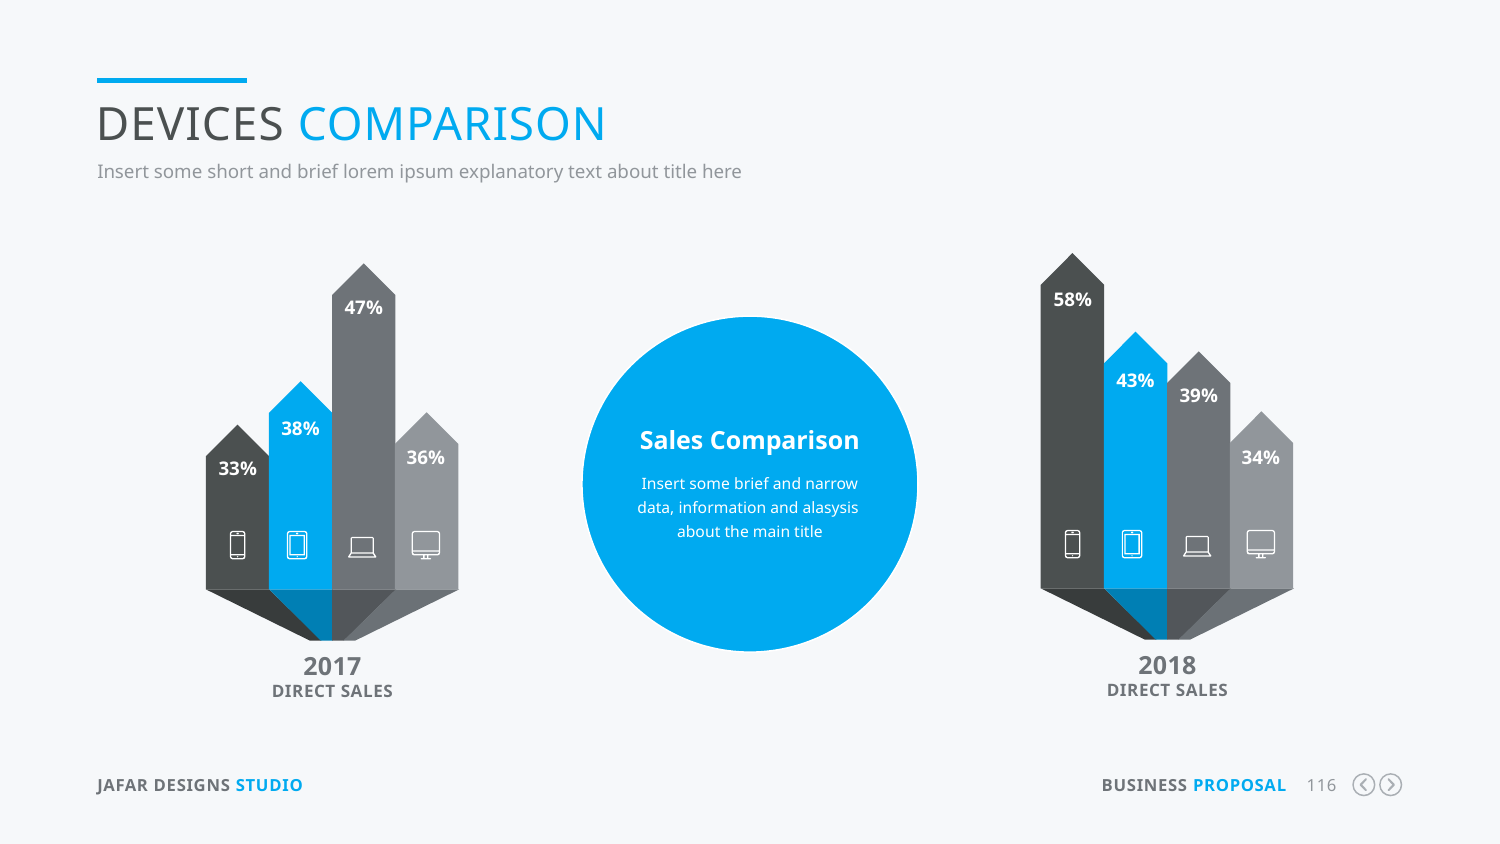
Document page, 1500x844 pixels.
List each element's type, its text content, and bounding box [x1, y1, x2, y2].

text_box [229, 530, 246, 560]
text_box [1039, 251, 1106, 590]
text_box [393, 410, 460, 591]
text_box 34% [1238, 441, 1283, 469]
list Insert some short and brief lorem ipsum explanatory text about title here [97, 157, 1403, 181]
text_box [267, 379, 331, 591]
text_box [209, 591, 320, 641]
text_box 36% [403, 441, 448, 469]
text_box [332, 591, 393, 641]
text_box 39% [1176, 379, 1221, 407]
text_box 38% [278, 412, 323, 440]
text_box [343, 591, 456, 641]
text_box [628, 424, 872, 539]
text_box 2017 Direct Sales [260, 650, 405, 701]
text_box 2018 Direct Sales [1095, 649, 1240, 700]
text_box [1228, 409, 1295, 590]
text_box 58% [1050, 283, 1095, 311]
list Devices comparison [95, 94, 1401, 158]
text_box 47% [341, 291, 386, 319]
text_box [1166, 349, 1232, 590]
text_box [286, 530, 308, 560]
text_box [204, 423, 267, 591]
text_box [1167, 590, 1228, 640]
text_box [1178, 590, 1291, 640]
text_box [1105, 590, 1167, 640]
text_box [1121, 529, 1143, 559]
text_box [1246, 529, 1276, 559]
text_box 43% [1113, 364, 1158, 392]
text_box 33% [215, 451, 260, 479]
text_box [411, 530, 441, 560]
text_box [270, 591, 332, 641]
text_box [580, 315, 920, 654]
text_box [348, 536, 377, 558]
text_box [1044, 590, 1155, 640]
text_box [1102, 330, 1169, 590]
text_box [1064, 529, 1081, 559]
text_box [331, 261, 397, 591]
text_box [1182, 535, 1212, 557]
